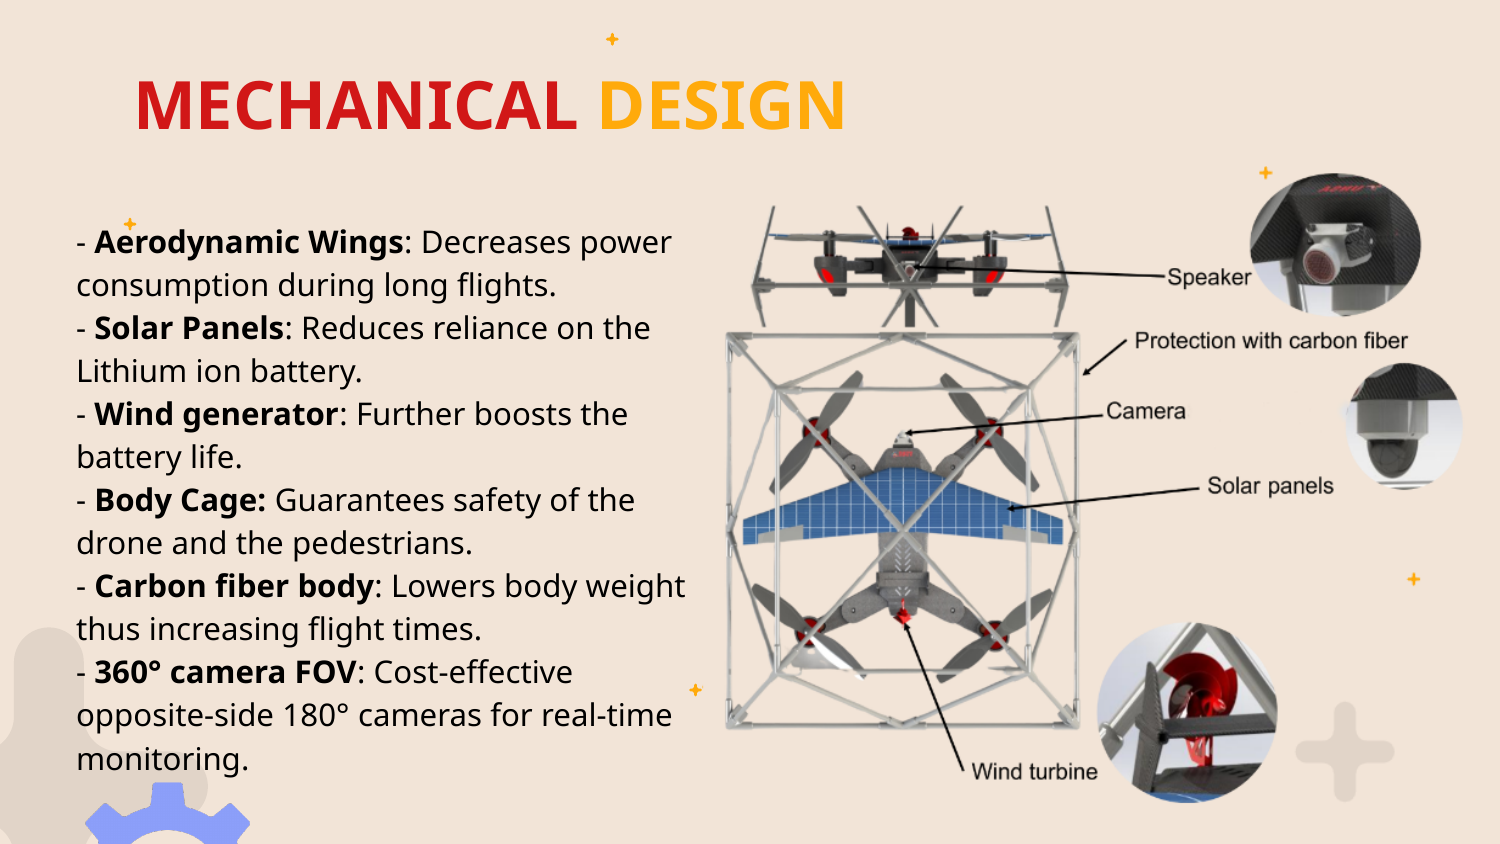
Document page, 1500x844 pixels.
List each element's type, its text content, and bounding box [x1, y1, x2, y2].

text_box [123, 217, 137, 231]
picture [701, 166, 1476, 807]
subtitle - Aerodynamic Wings: Decreases power consumption during long flights. - Solar Panels: Reduces reliance on the Lithium ion battery. - Wind generator: Further boosts the battery life. - Body Cage: Guarantees safety of the drone and the pedestrians. - Carbon fiber body: Lowers body weight thus increasing flight times. - 360° camera FOV: Cost-effective opposite-side 180° cameras for real-time monitoring. [61, 201, 696, 772]
text_box [689, 683, 696, 697]
picture [60, 779, 274, 844]
title MECHANICAL DESIGN [118, 48, 1382, 142]
